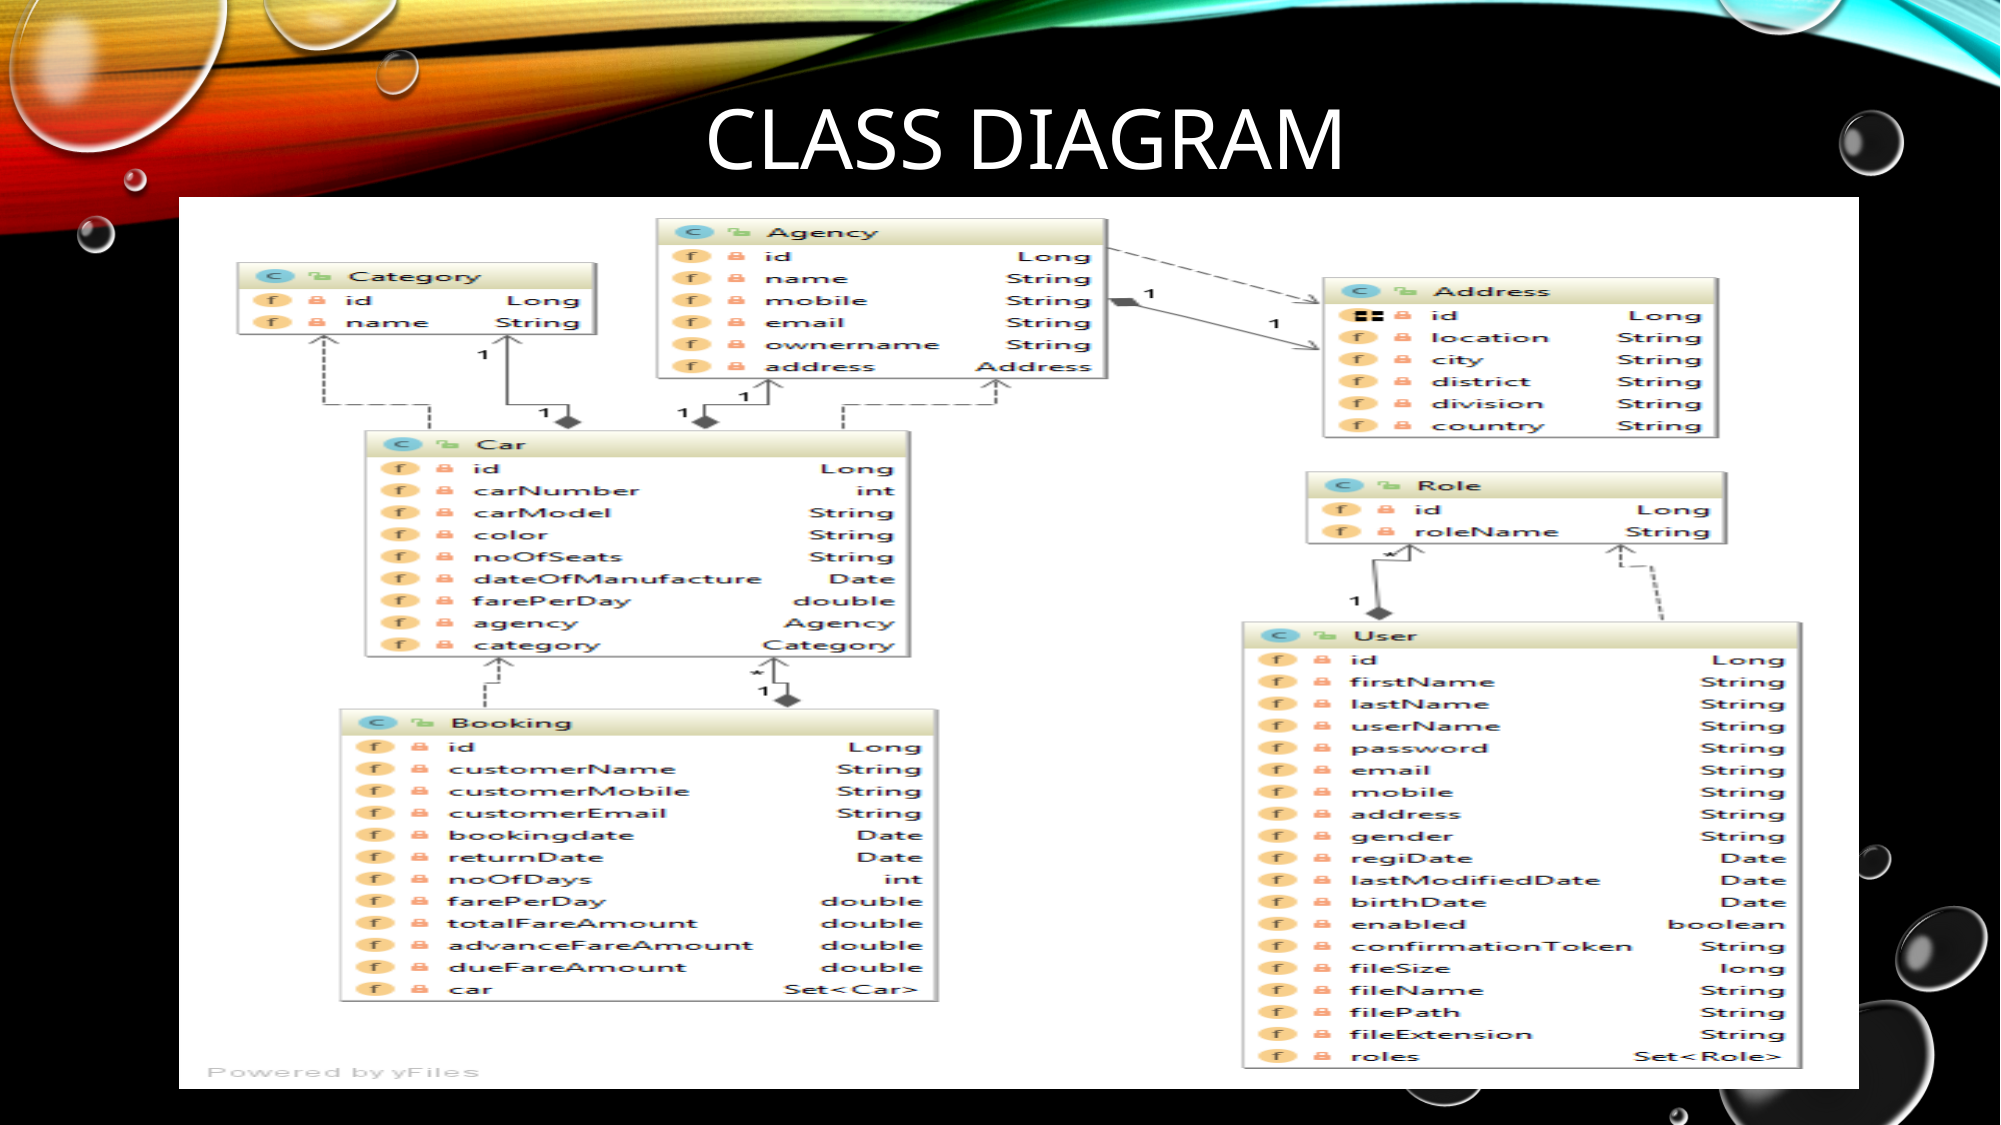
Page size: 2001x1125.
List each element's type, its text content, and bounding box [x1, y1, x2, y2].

title Class Diagram [320, 36, 1733, 197]
picture [0, 0, 2000, 1125]
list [179, 197, 1860, 1089]
